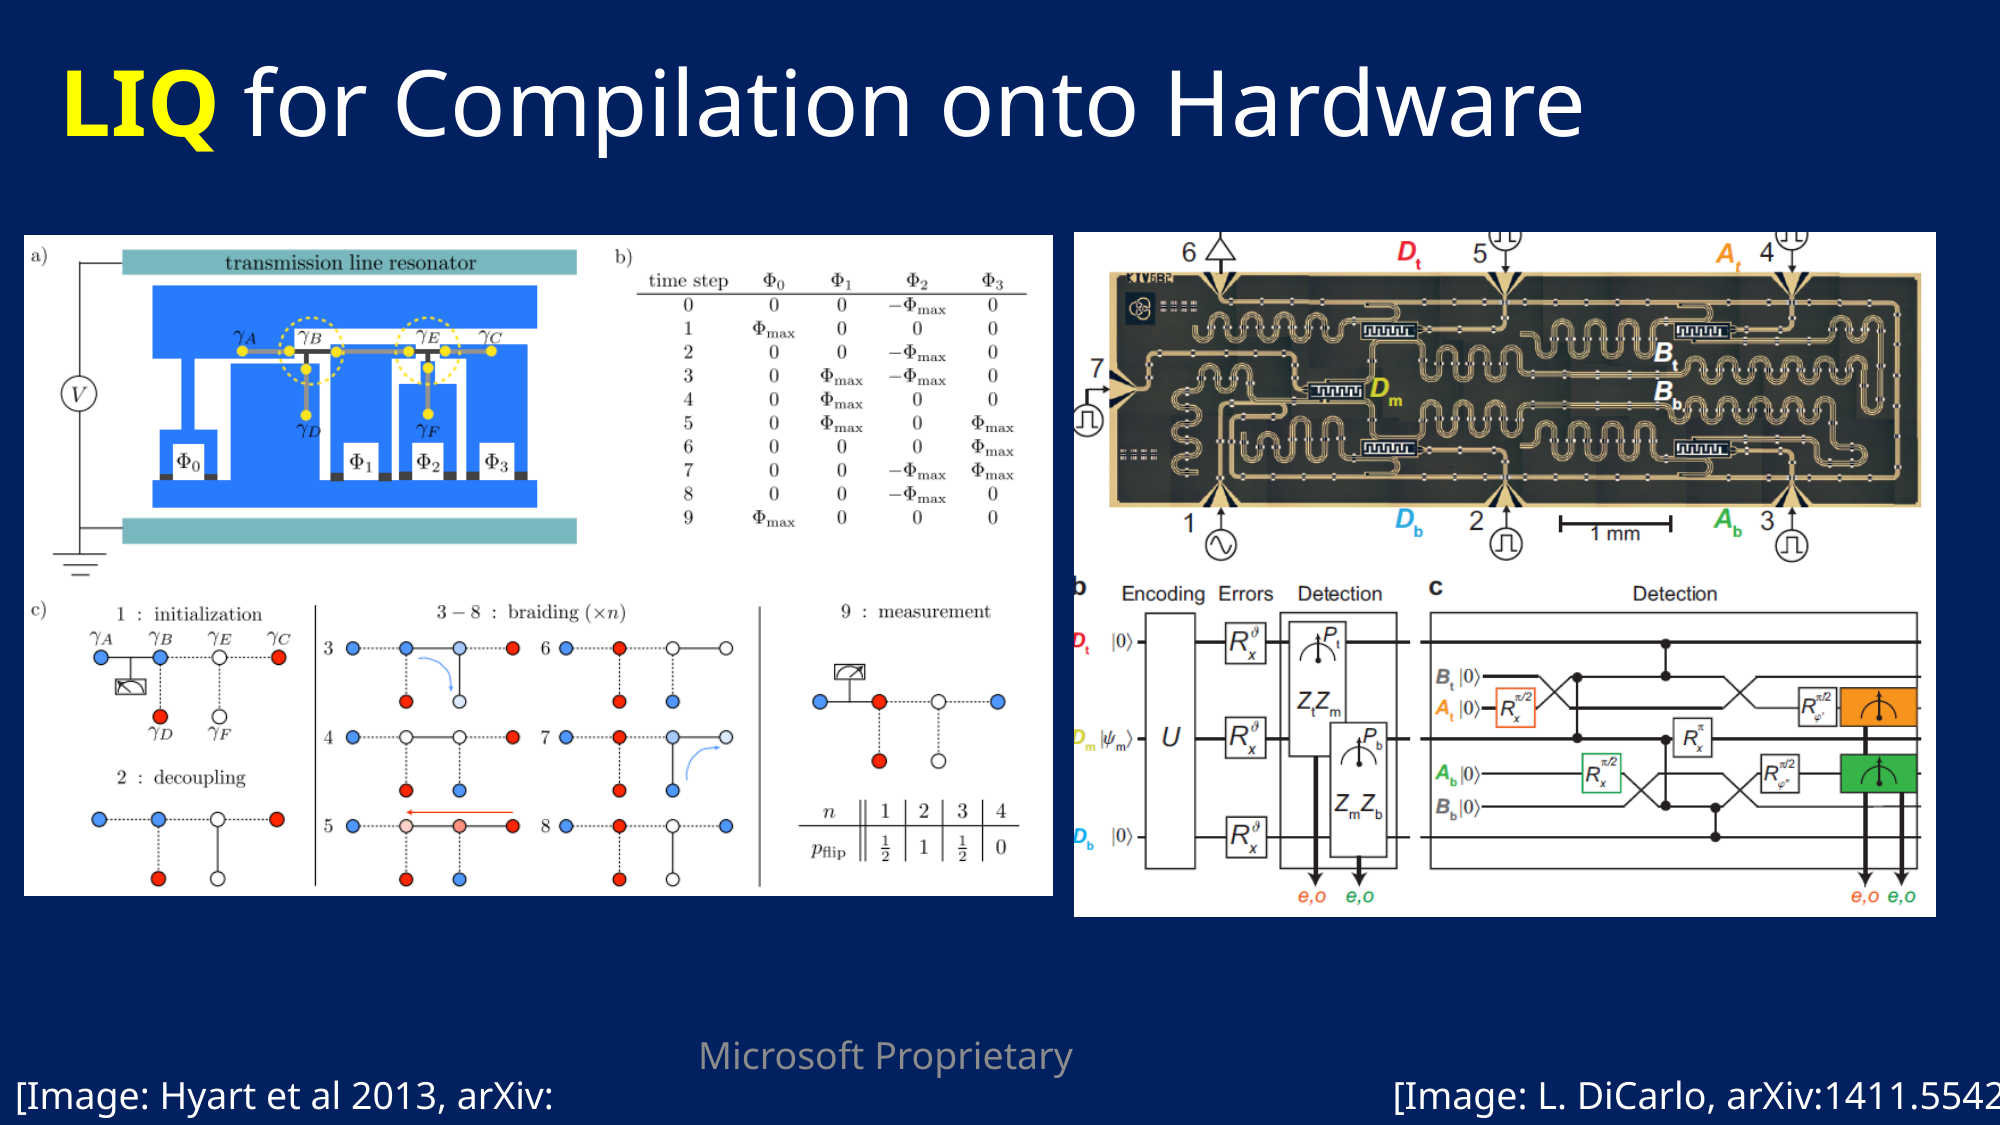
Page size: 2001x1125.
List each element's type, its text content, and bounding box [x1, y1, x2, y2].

picture [24, 235, 1053, 896]
text_box Microsoft Proprietary [683, 1024, 1317, 1103]
picture [1073, 232, 1936, 917]
text_box [Image: L. DiCarlo, arXiv:1411.5542] [1377, 1064, 2000, 1125]
text_box [Image: Hyart et al 2013, arXiv: 1303.4379] [0, 1064, 726, 1125]
